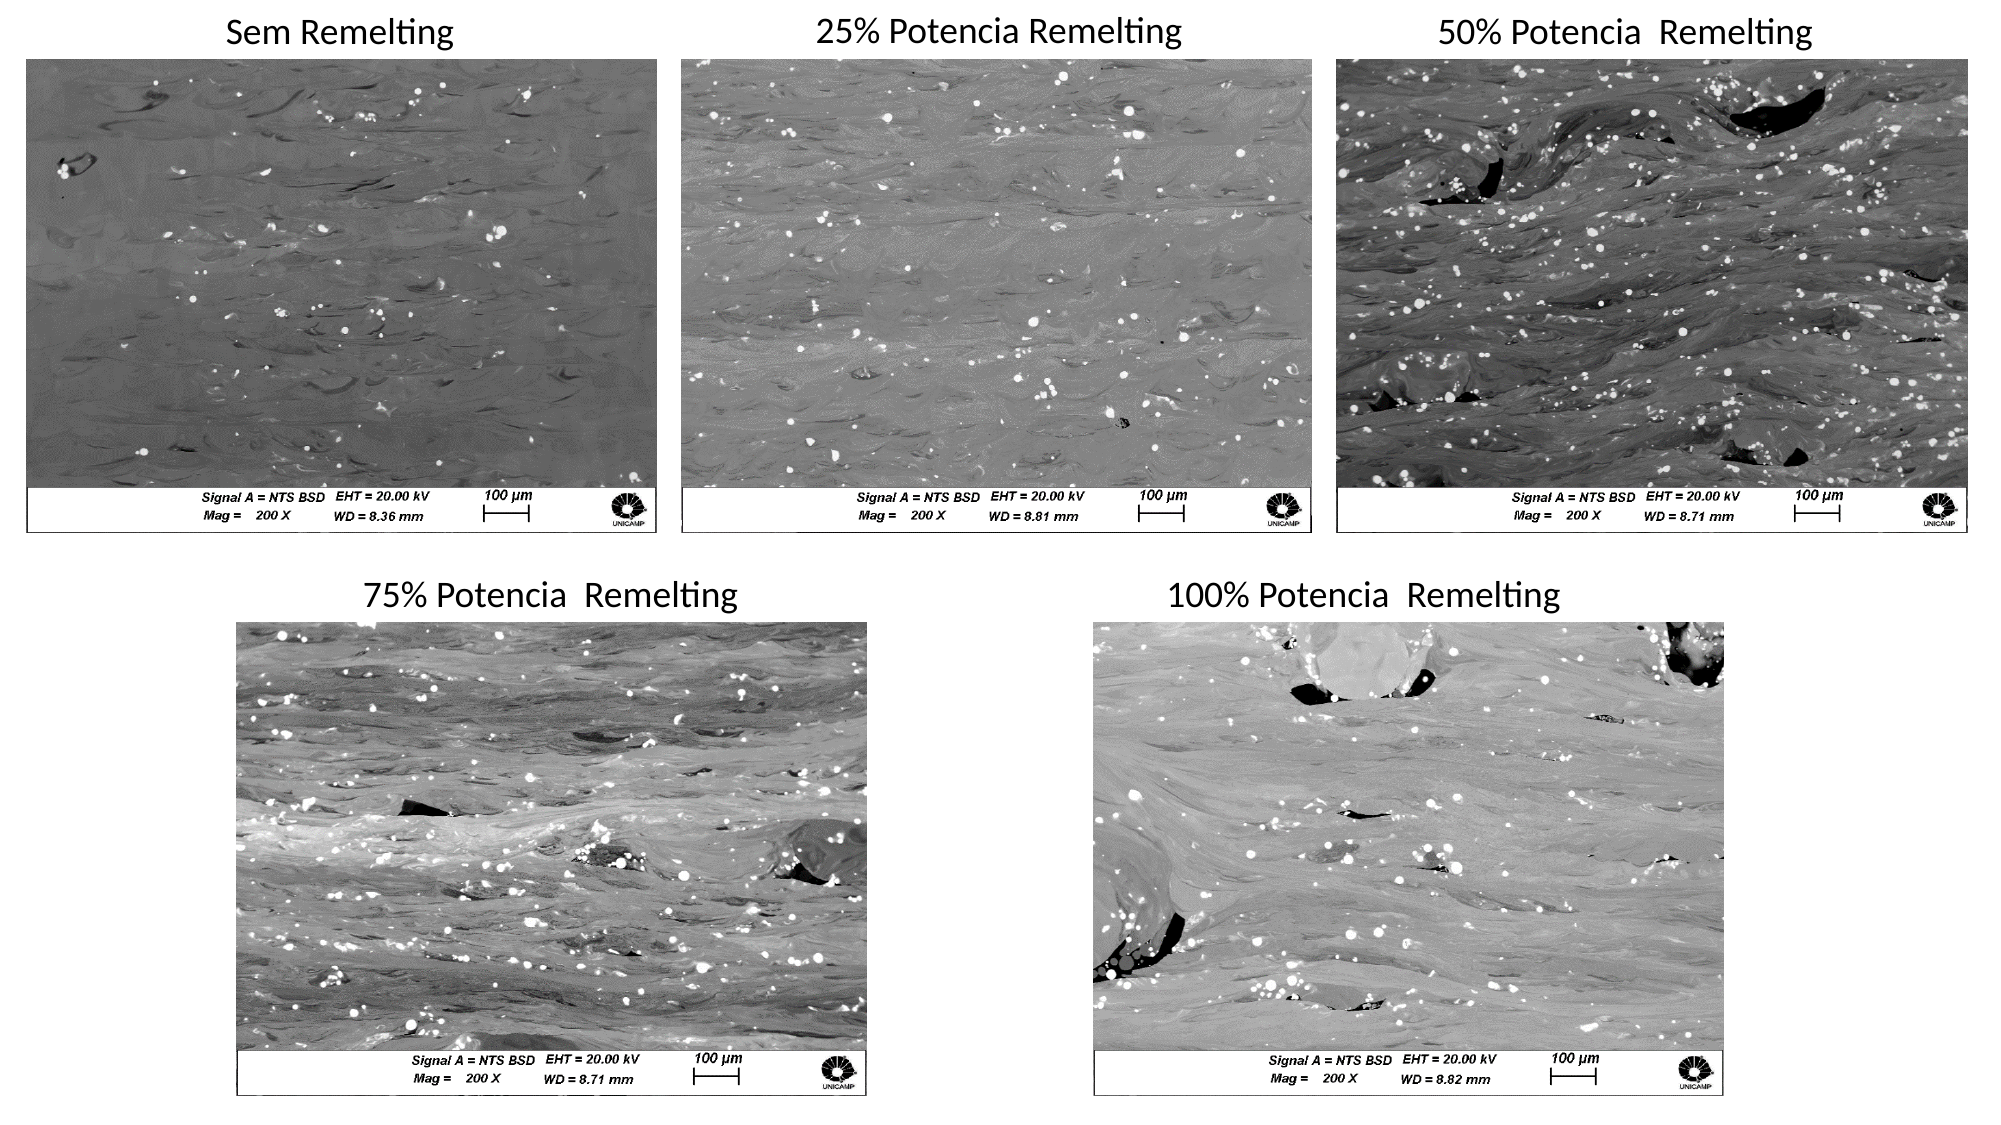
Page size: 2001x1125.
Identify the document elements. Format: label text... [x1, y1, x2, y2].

picture [26, 59, 657, 533]
picture [681, 59, 1312, 533]
picture [1093, 622, 1724, 1096]
text_box 75% Potencia Remelting [348, 562, 756, 622]
text_box 100% Potencia Remelting [1151, 562, 1694, 622]
picture [236, 622, 867, 1096]
text_box 50% Potencia Remelting [1422, 0, 1882, 59]
text_box 25% Potencia Remelting [800, 0, 1199, 59]
text_box Sem Remelting [211, 0, 610, 59]
picture [1336, 59, 1968, 533]
